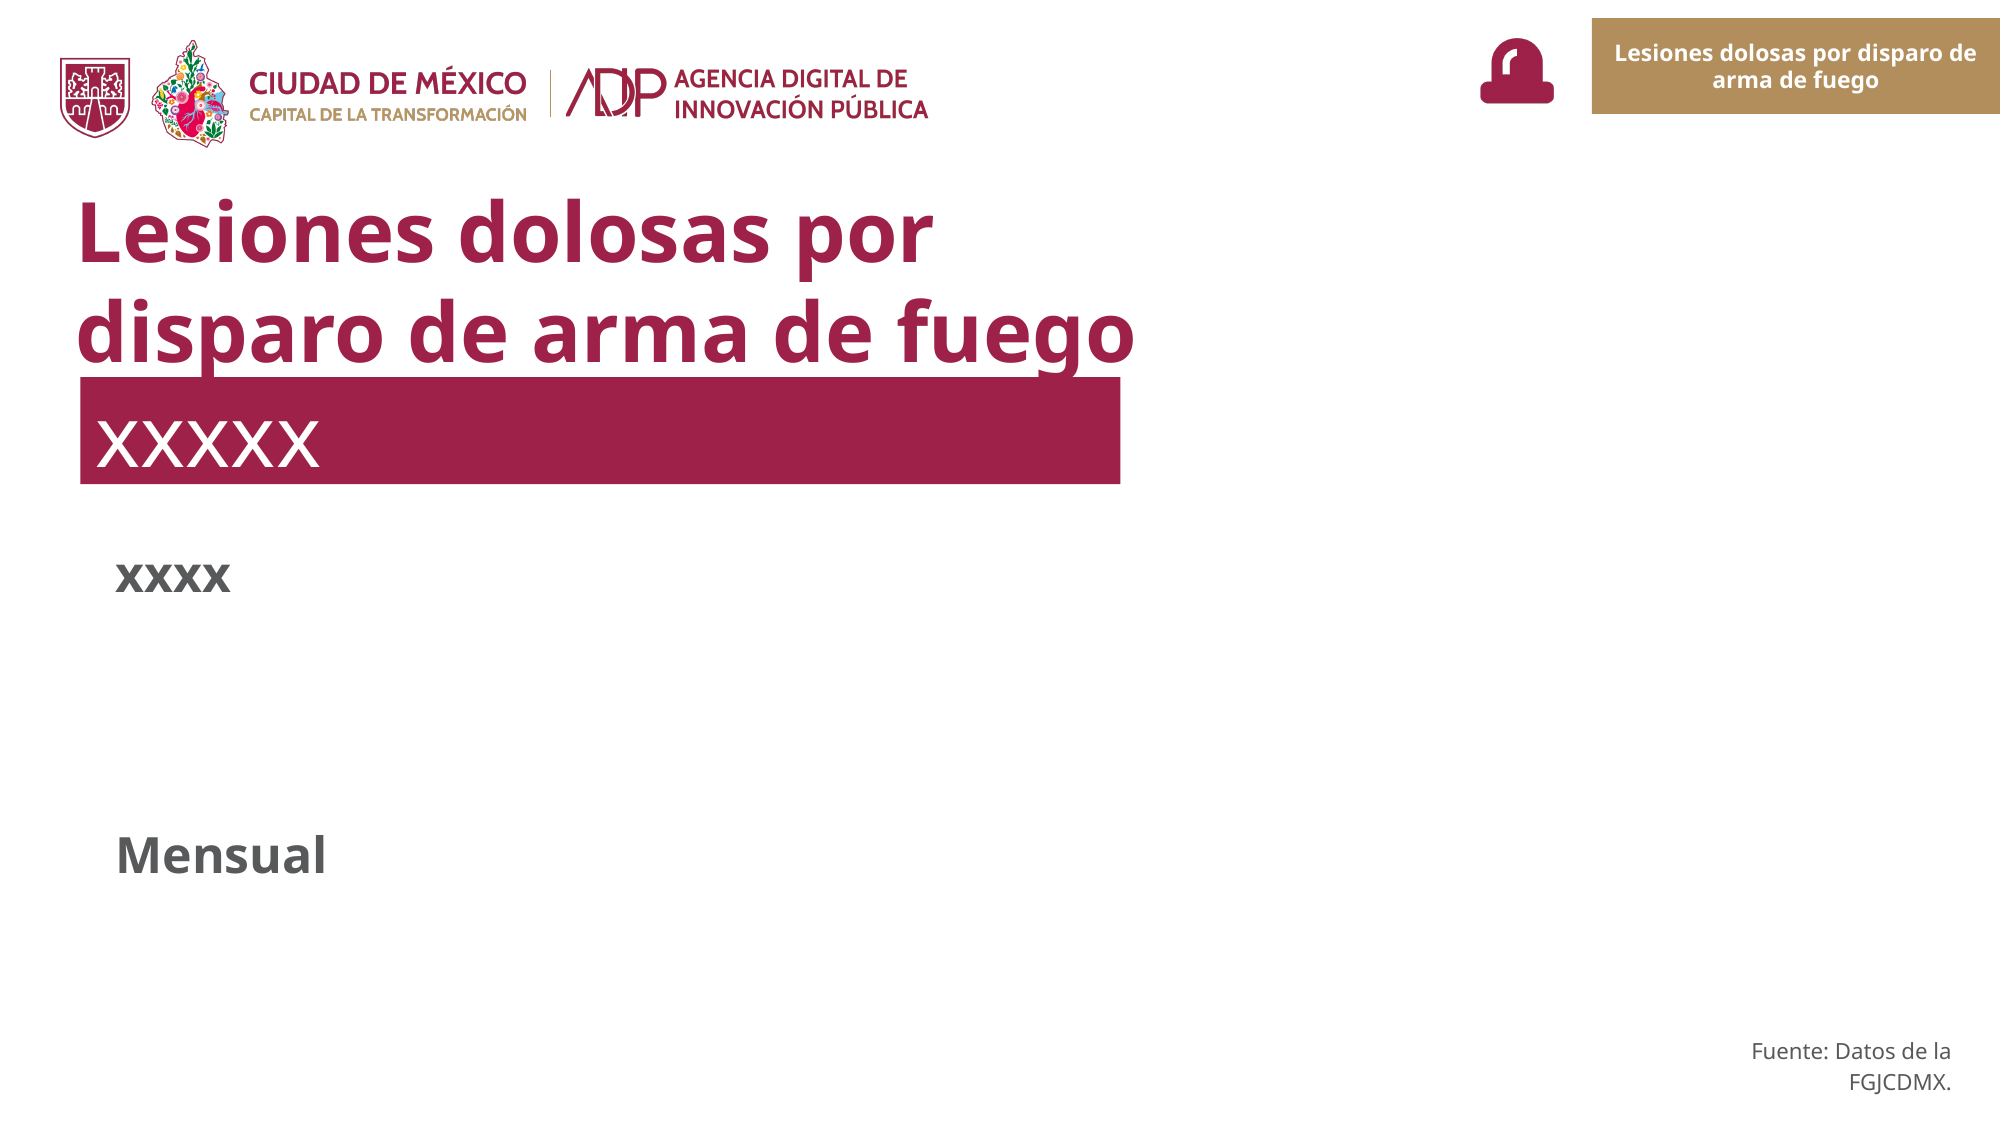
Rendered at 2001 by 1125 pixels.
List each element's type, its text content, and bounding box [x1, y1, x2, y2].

picture [674, 69, 930, 119]
text_box Mensual [100, 816, 1101, 892]
text_box Fuente: Datos de la FGJCDMX. [1633, 1023, 1962, 1106]
text_box xxxxx [80, 387, 1121, 493]
picture [60, 40, 526, 148]
text_box xxxx [100, 534, 1101, 610]
picture [565, 68, 670, 118]
text_box Lesiones dolosas por disparo de arma de fuego [1591, 18, 2000, 114]
text_box Lesiones dolosas por disparo de arma de fuego [60, 171, 1264, 387]
picture [1473, 26, 1561, 115]
